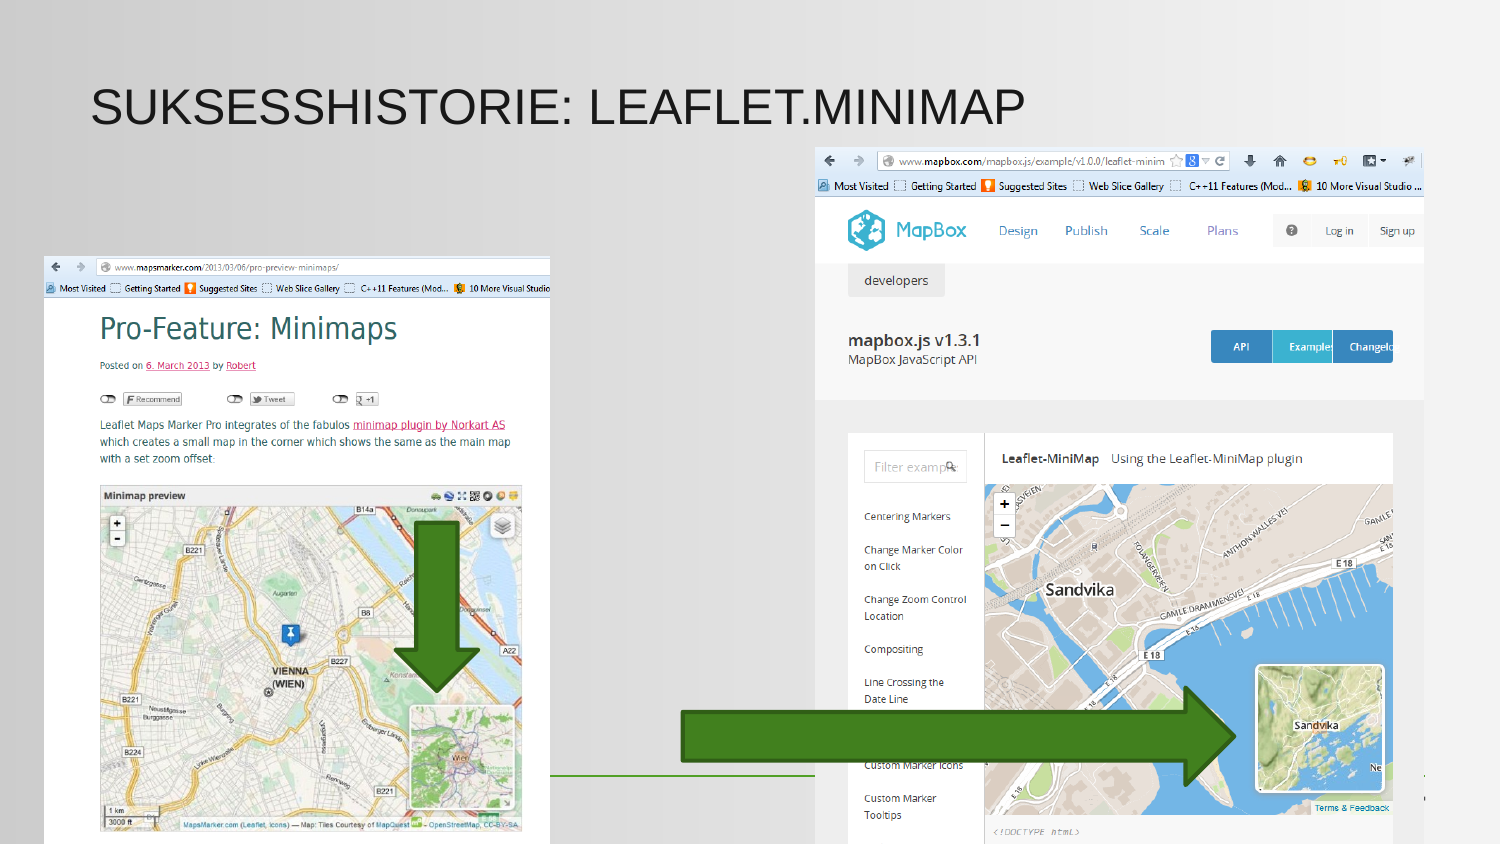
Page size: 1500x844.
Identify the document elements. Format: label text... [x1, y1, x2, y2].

picture [44, 256, 550, 844]
picture [815, 146, 1436, 844]
text_box [680, 709, 810, 763]
title Suksesshistorie: leaflet.Minimap [75, 33, 1425, 175]
